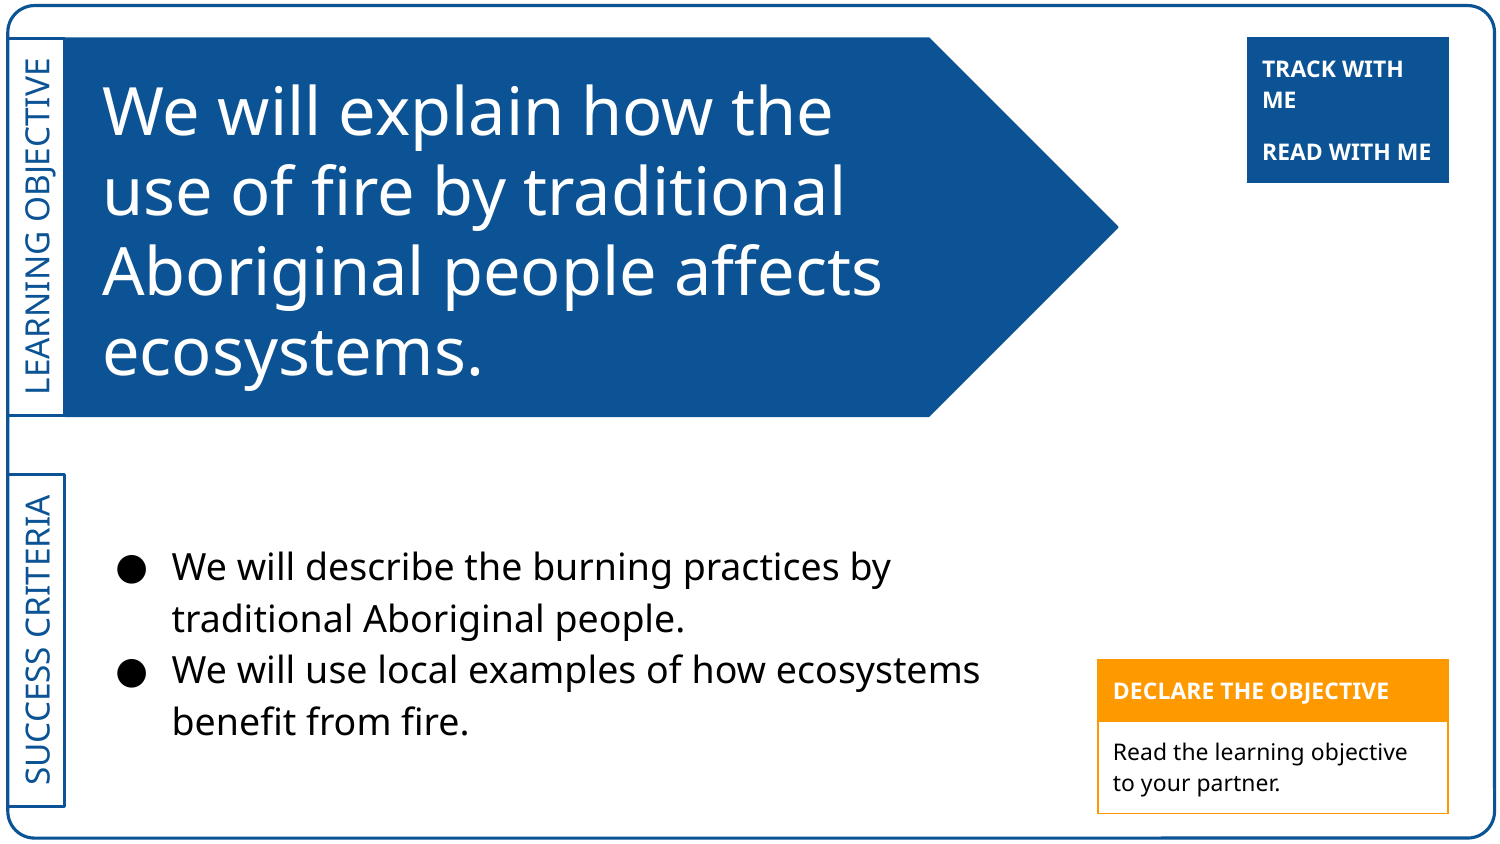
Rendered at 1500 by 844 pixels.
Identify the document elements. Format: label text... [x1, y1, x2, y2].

list We will describe the burning practices by traditional Aboriginal people. We will use local examples of how ecosystems benefit from fire. [81, 474, 1023, 805]
title We will explain how the use of fire by traditional Aboriginal people affects ecosystems. [87, 78, 918, 380]
table_cell Read the learning objective to your partner. [1099, 722, 1447, 813]
table_header TRACK WITH ME [1248, 38, 1447, 121]
table_header READ WITH ME [1248, 122, 1447, 182]
table_header DECLARE THE OBJECTIVE [1099, 661, 1447, 721]
